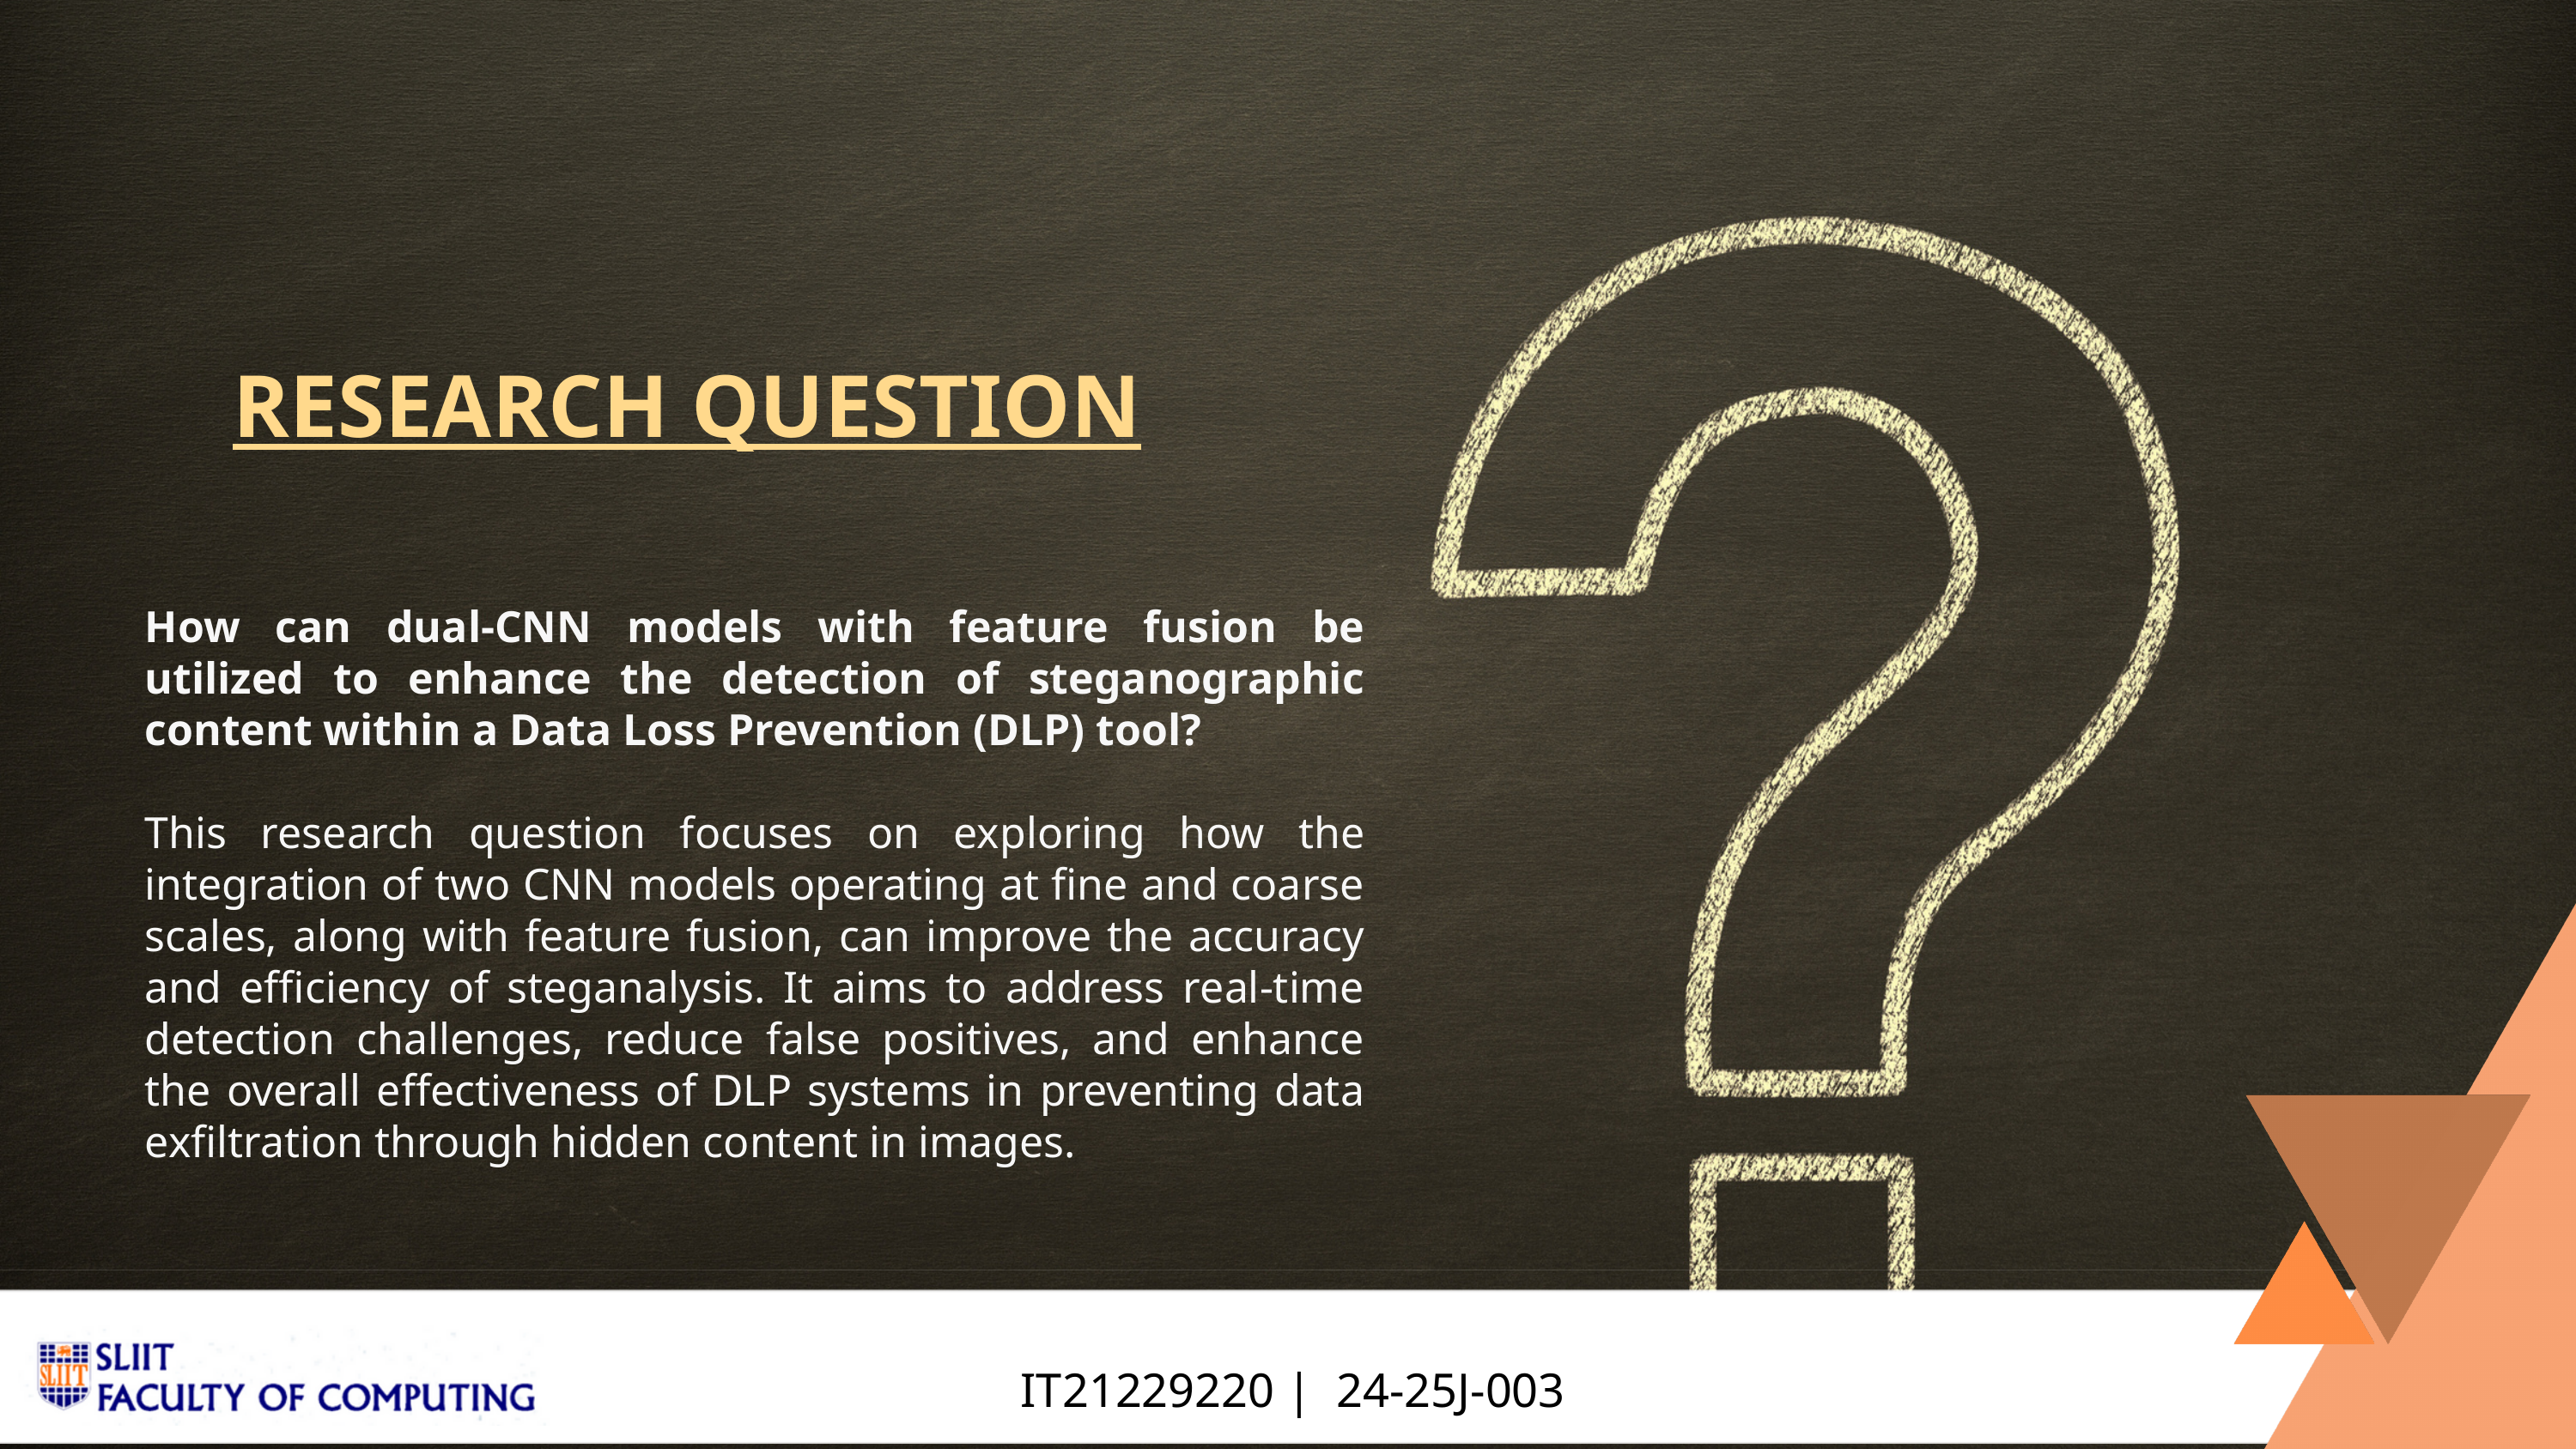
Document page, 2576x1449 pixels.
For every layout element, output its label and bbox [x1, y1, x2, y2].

text_box [18, 1319, 557, 1426]
text_box [0, 0, 2576, 1449]
